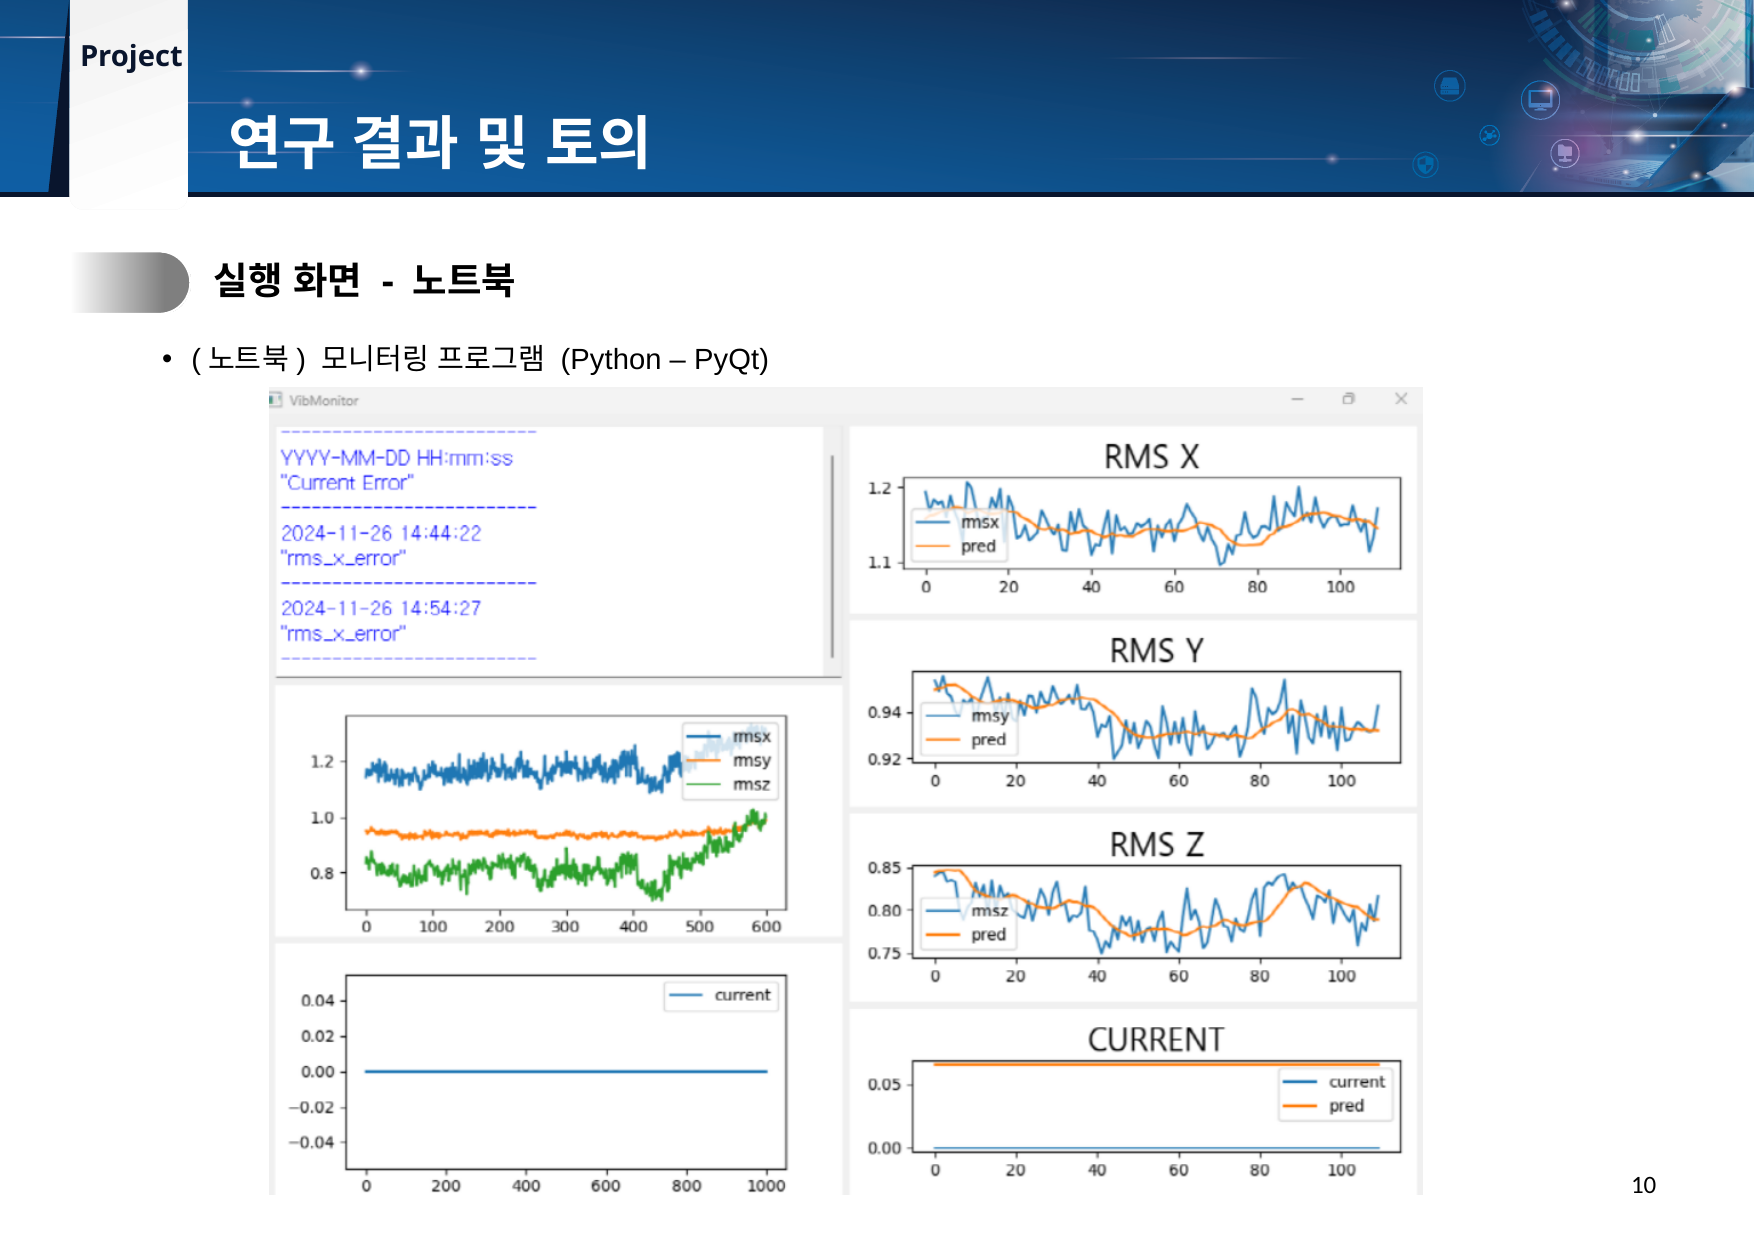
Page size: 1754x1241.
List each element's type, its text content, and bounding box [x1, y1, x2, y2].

picture [269, 387, 1423, 1195]
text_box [70, 251, 893, 314]
text_box 10 [1616, 1160, 1752, 1206]
picture [188, 0, 1754, 192]
text_box 연구 결과 및 토의 [213, 98, 1522, 184]
text_box (노트북) 모니터링 프로그램 (Python – PyQt) [147, 322, 1095, 383]
picture [0, 0, 69, 192]
